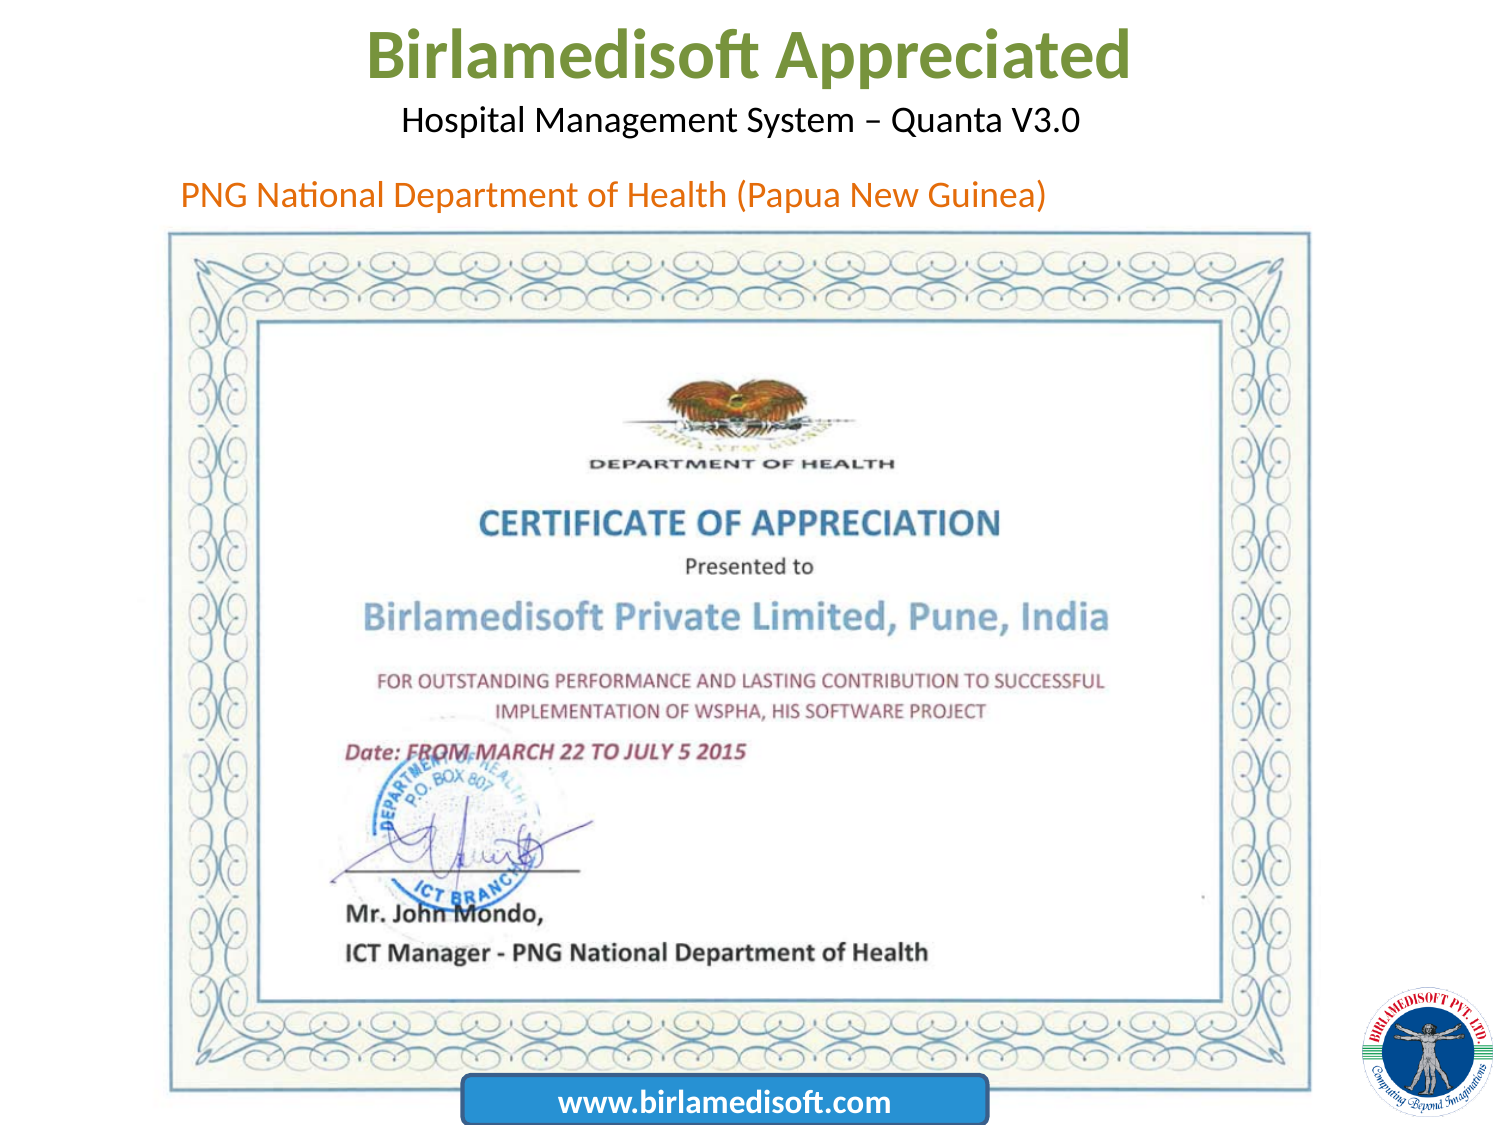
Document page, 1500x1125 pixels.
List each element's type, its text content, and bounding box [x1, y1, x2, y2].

picture [137, 202, 1346, 1113]
picture [1362, 987, 1493, 1118]
text_box PNG National Department of Health (Papua New Guinea) [165, 162, 1064, 201]
title Birlamedisoft Appreciated [75, 0, 1425, 100]
text_box Hospital Management System – Quanta V3.0 [386, 87, 1096, 148]
